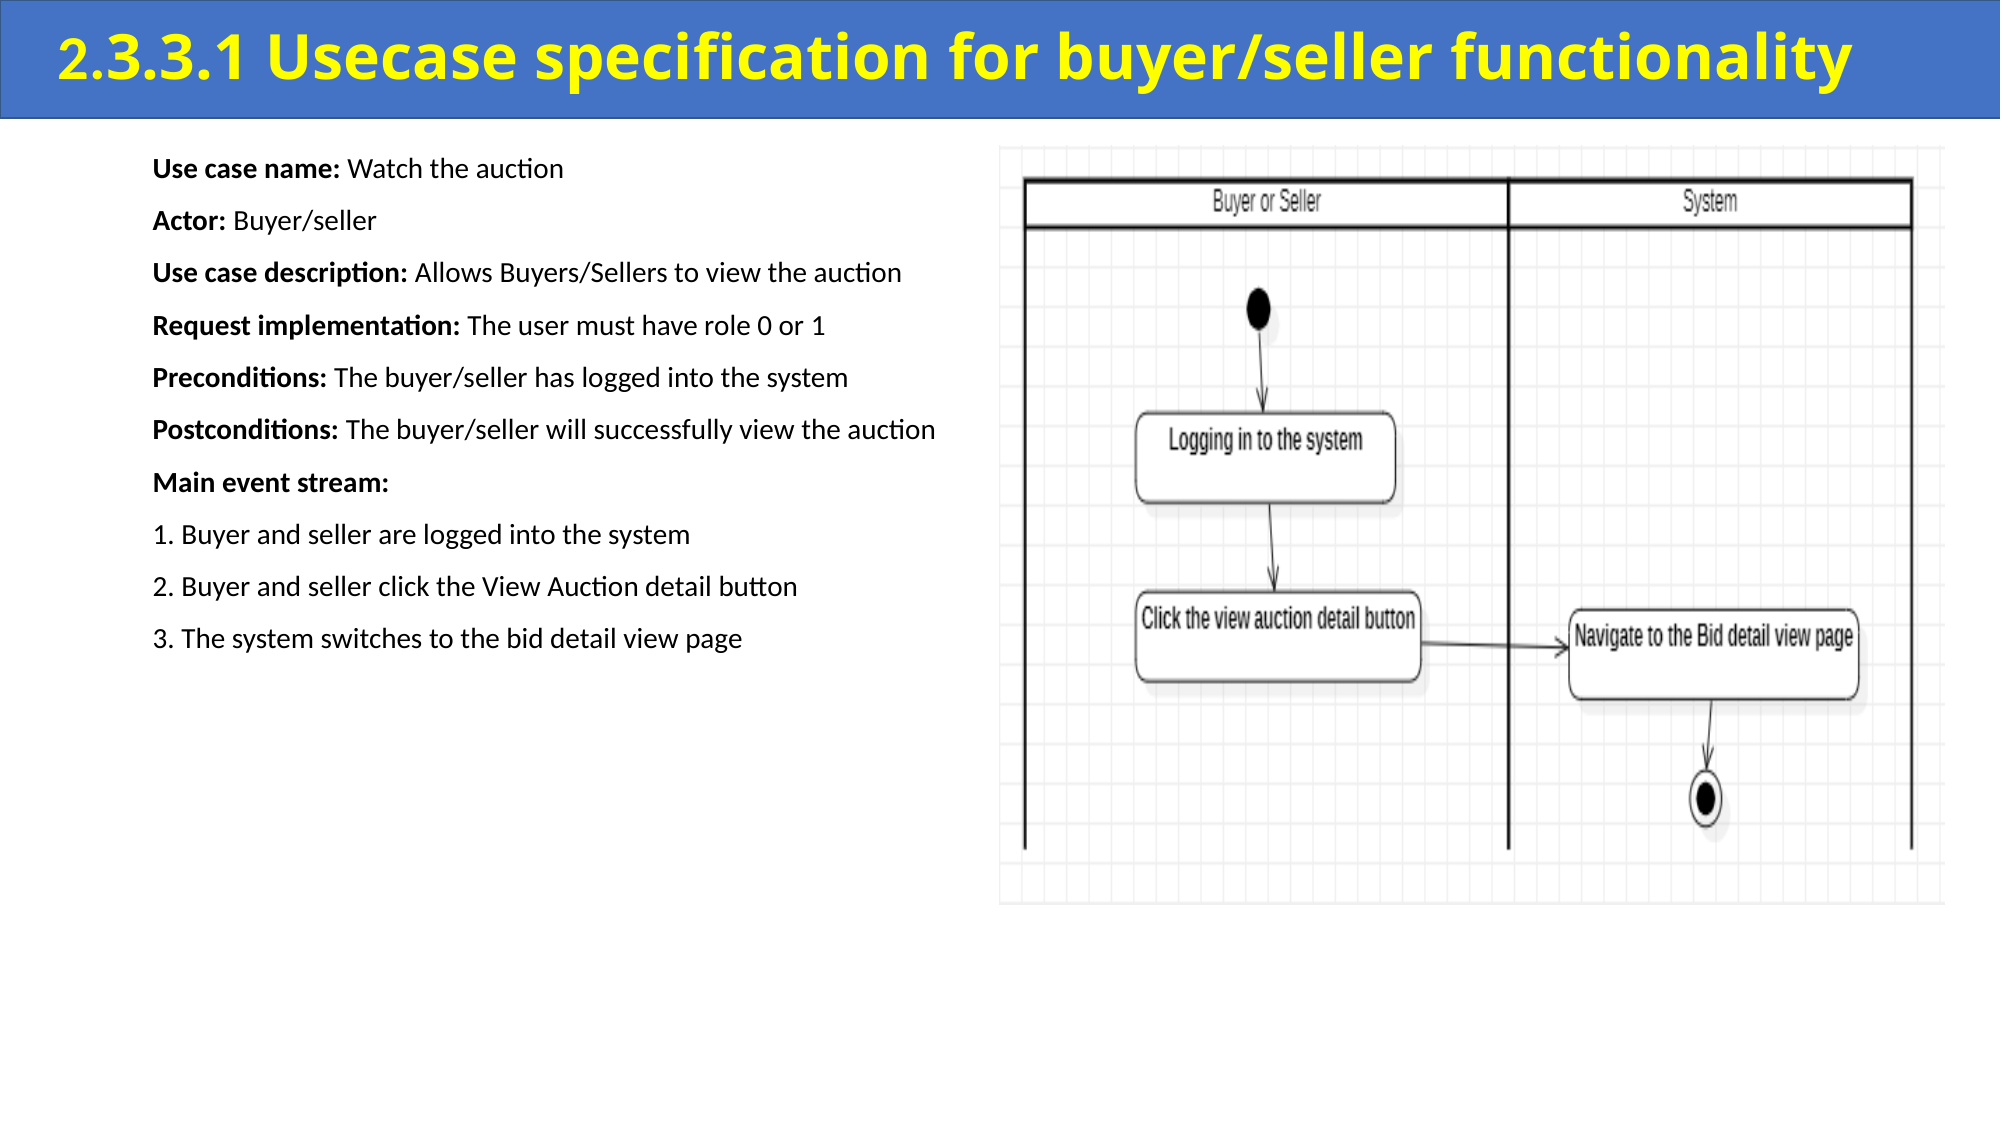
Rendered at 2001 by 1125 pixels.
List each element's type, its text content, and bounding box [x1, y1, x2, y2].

text_box 2.3.3.1 Usecase specification for buyer/seller functionality [0, 0, 2000, 118]
list Use case name: Watch the auction Actor: Buyer/seller Use case description: Allows Buyers/Sellers to view the auction Request implementation: The user must have role 0 or 1 Preconditions: The buyer/seller has logged into the system Postconditions: The buyer/seller will successfully view the auction Main event stream: 1. Buyer and seller are logged into the system 2. Buyer and seller click the View Auction detail button 3. The system switches to the bid detail view page [137, 145, 999, 905]
picture [999, 145, 1945, 905]
